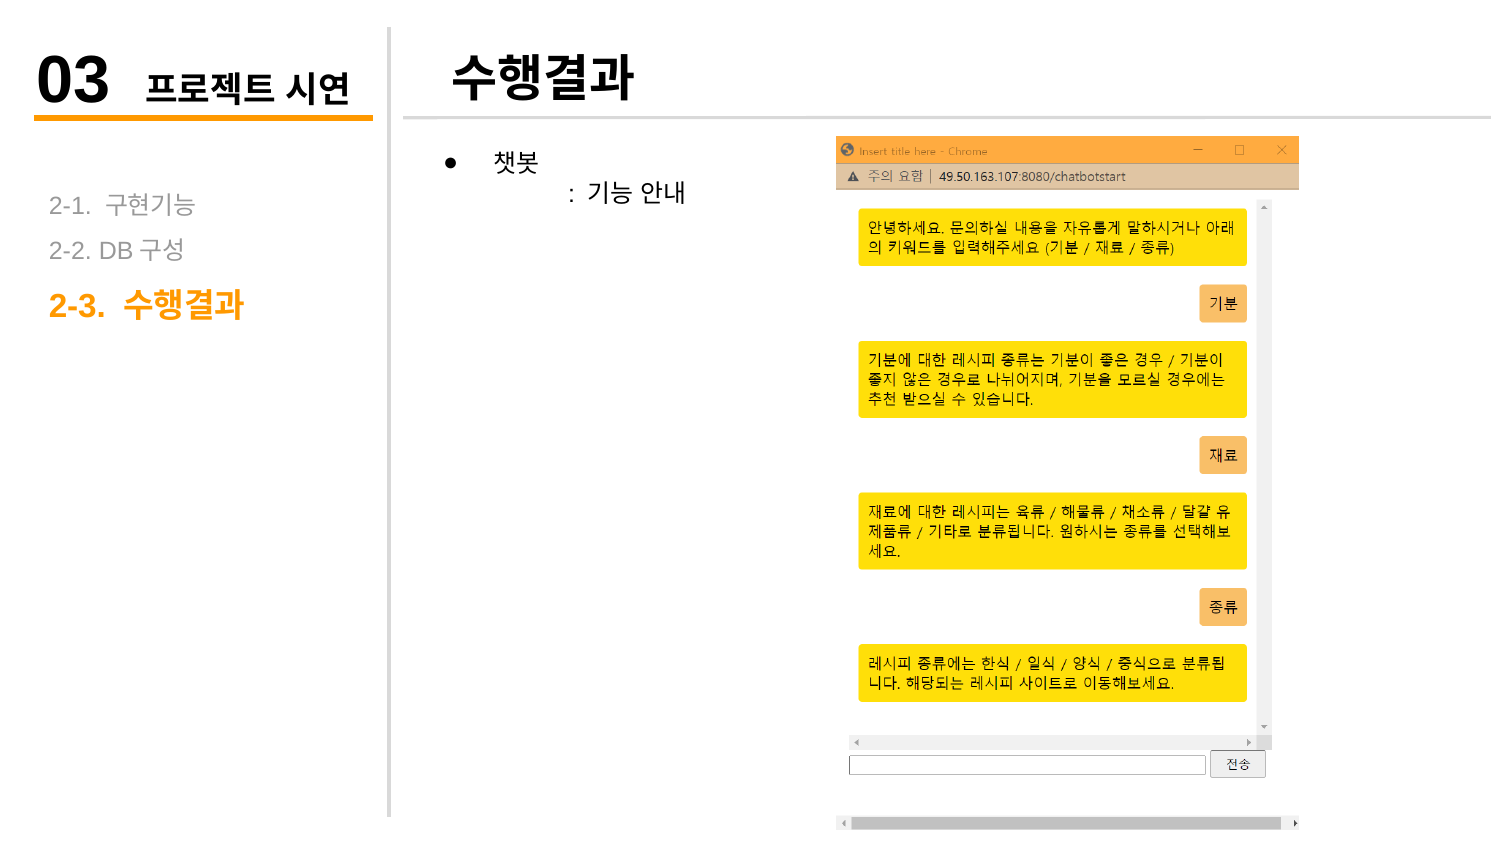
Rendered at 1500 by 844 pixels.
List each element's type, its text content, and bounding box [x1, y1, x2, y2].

text_box 챗봇 : 기능 안내 [403, 132, 1403, 223]
text_box 2-1. 구현기능 2-2. DB구성 2-3. 수행결과 [33, 159, 295, 340]
picture [836, 136, 1299, 830]
text_box 수행결과 [436, 31, 939, 115]
text_box 03 프로젝트 시연 [21, 21, 437, 132]
